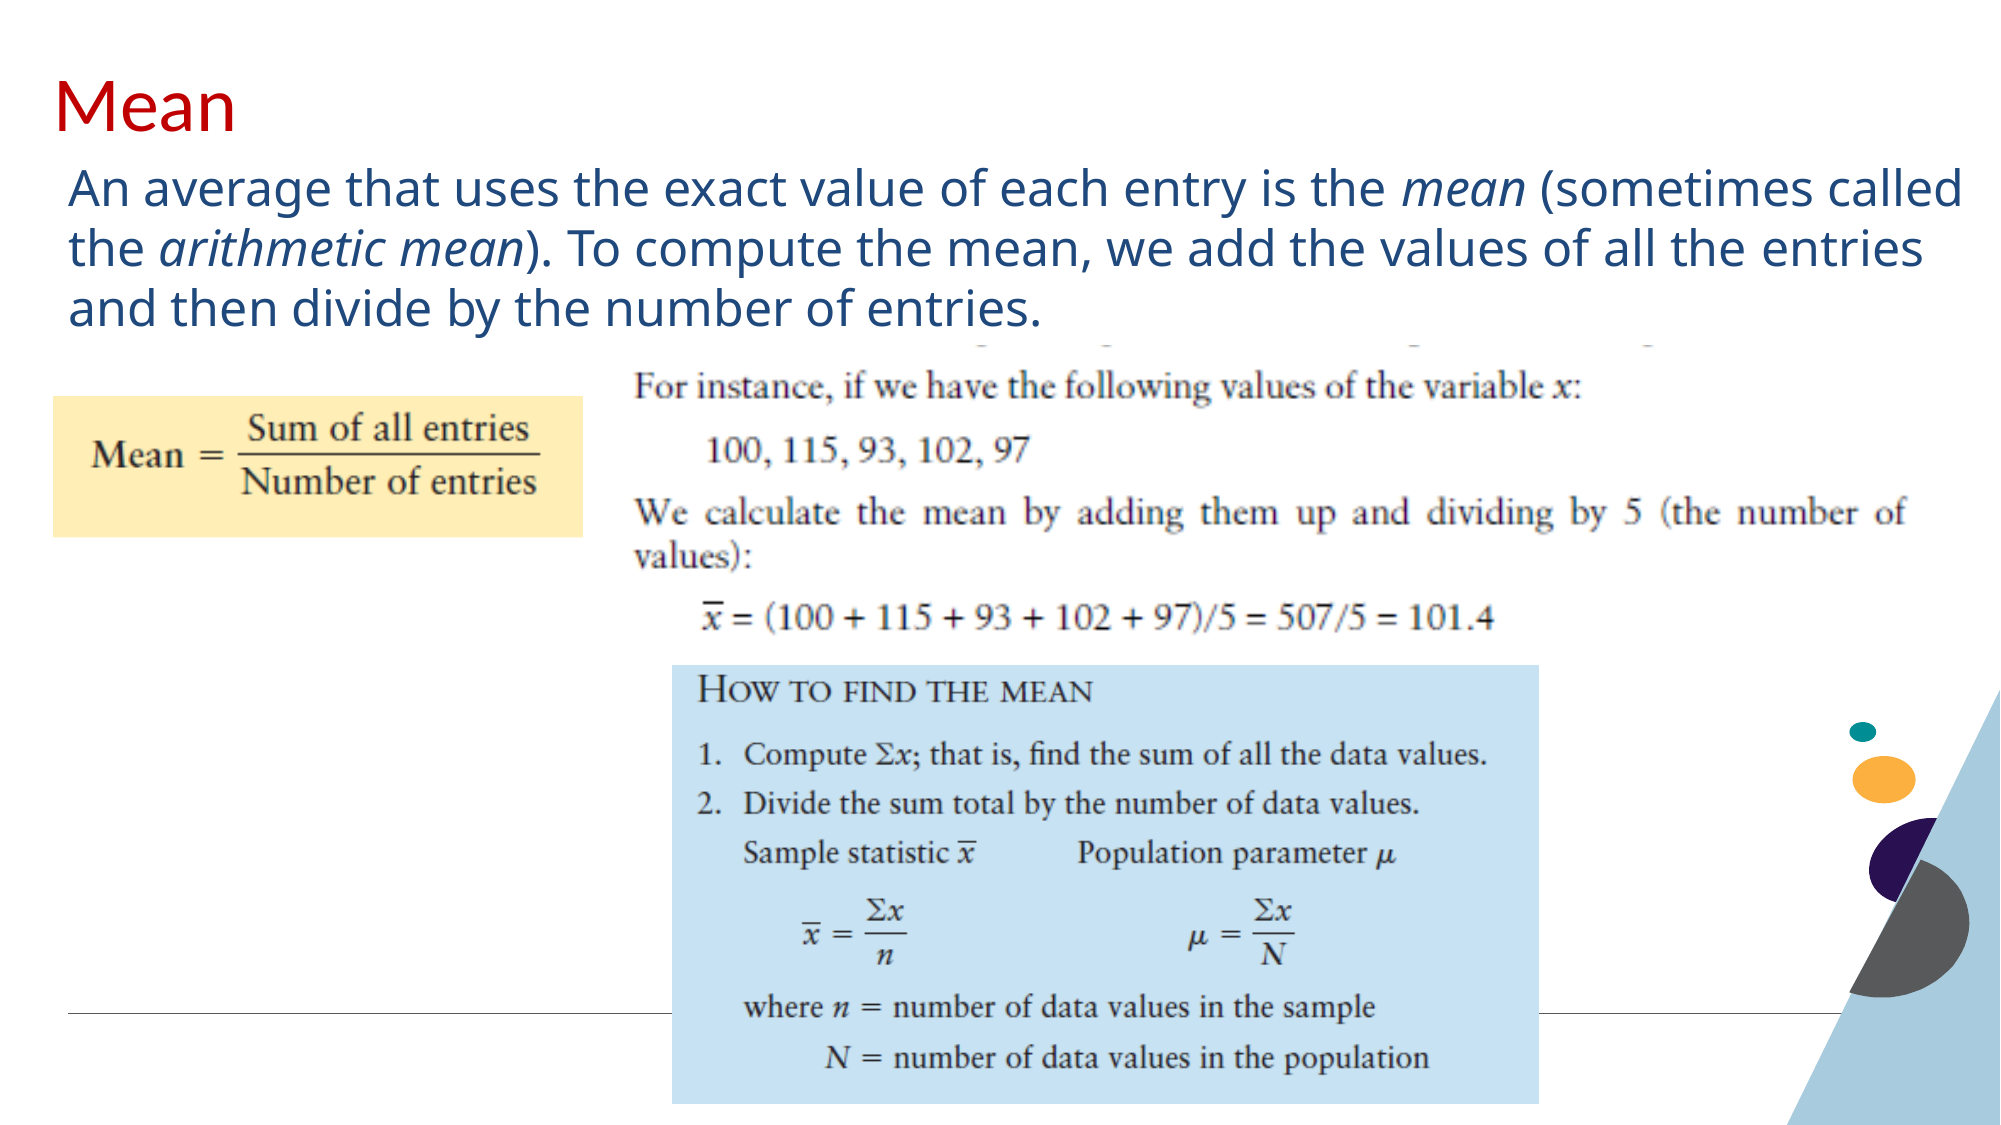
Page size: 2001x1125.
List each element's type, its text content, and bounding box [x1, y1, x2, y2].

picture [672, 665, 1539, 1104]
picture [53, 345, 1947, 646]
text_box An average that uses the exact value of each entry is the mean (sometimes called the arithmetic mean). To compute the mean, we add the values of all the entries and then divide by the number of entries. [53, 148, 2000, 344]
title Mean [53, 71, 1947, 148]
